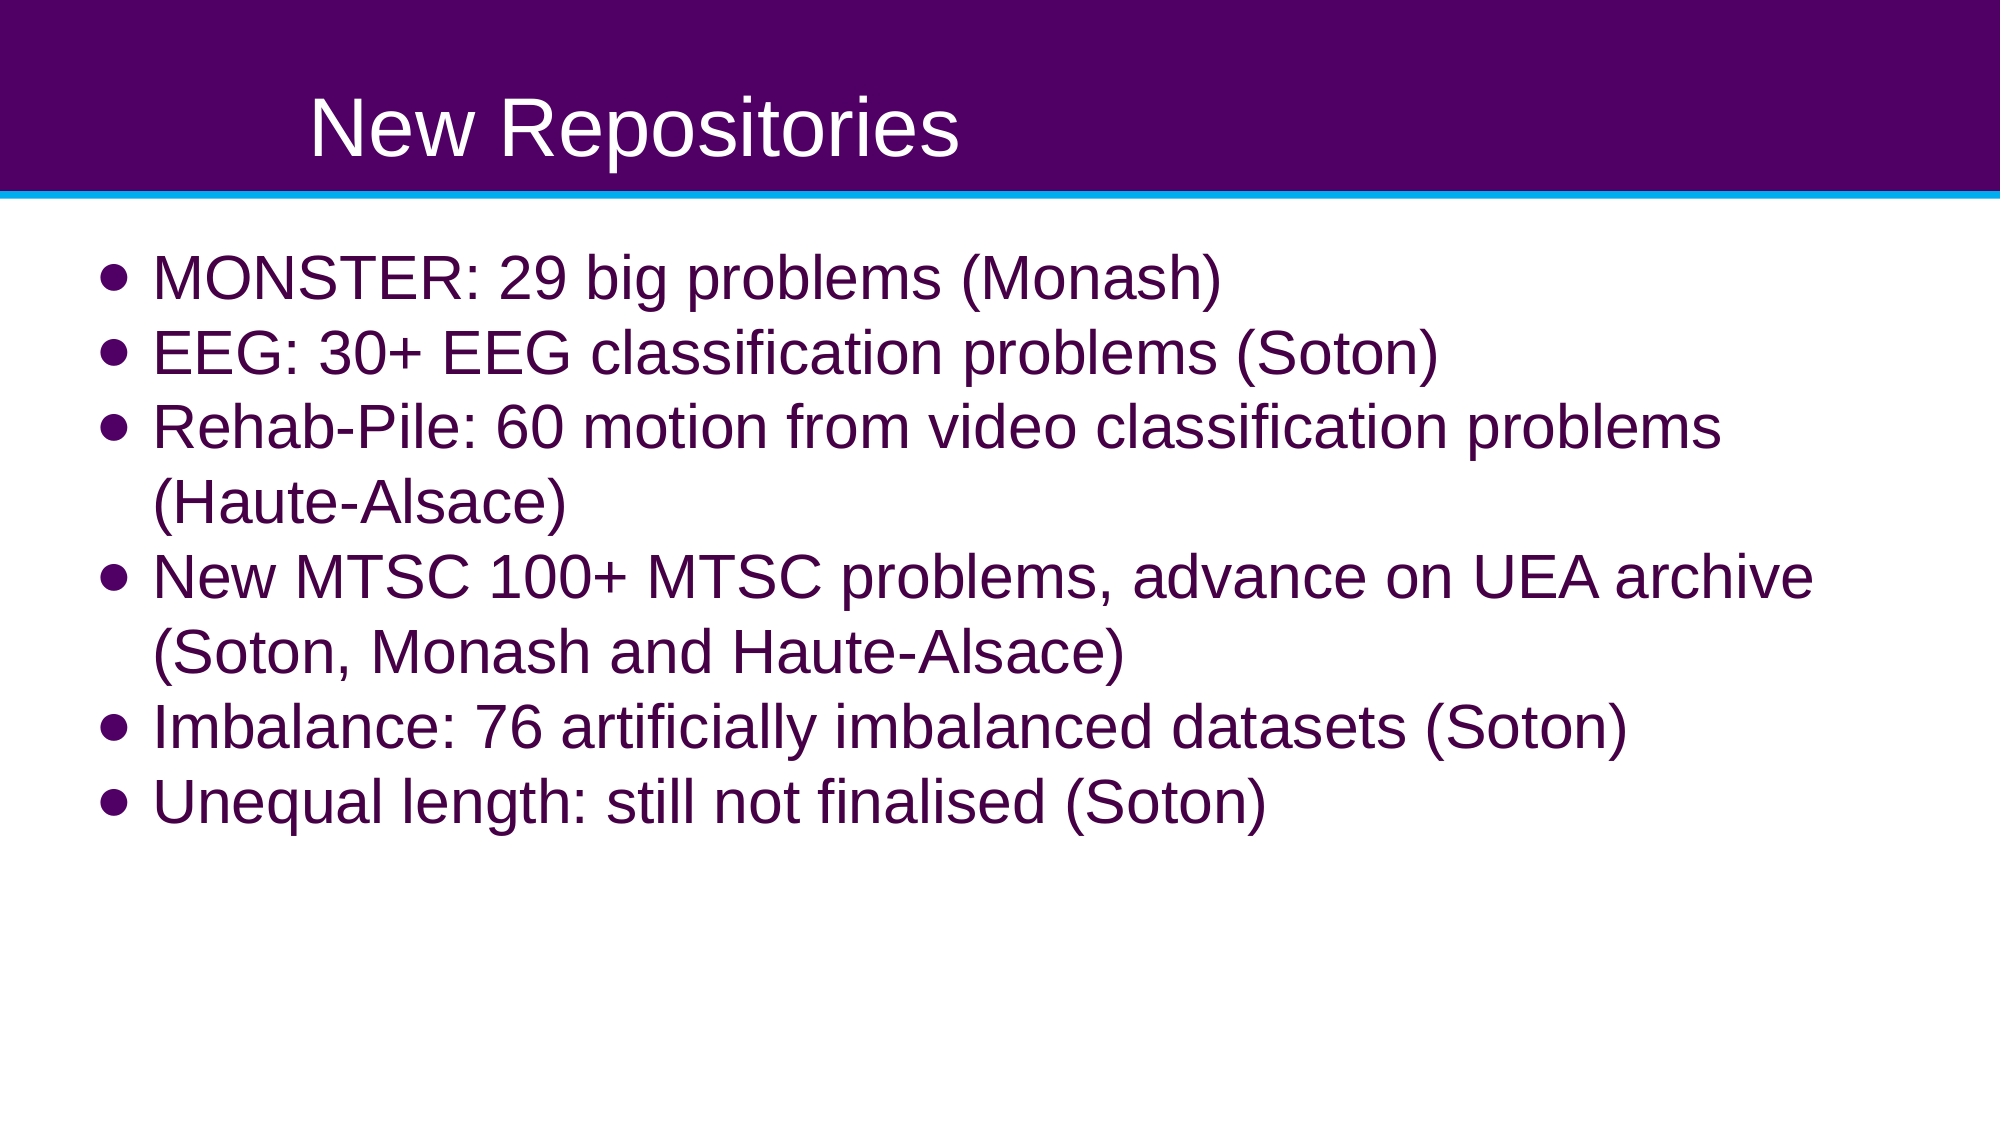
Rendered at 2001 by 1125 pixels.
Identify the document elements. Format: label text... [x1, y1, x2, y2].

title New Repositories [293, 58, 1910, 180]
list MONSTER: 29 big problems (Monash) EEG: 30+ EEG classification problems (Soton) Rehab-Pile: 60 motion from video classification problems (Haute-Alsace) New MTSC 100+ MTSC problems, advance on UEA archive (Soton, Monash and Haute-Alsace) Imbalance: 76 artificially imbalanced datasets (Soton) Unequal length: still not finalised (Soton) [62, 221, 1938, 1020]
